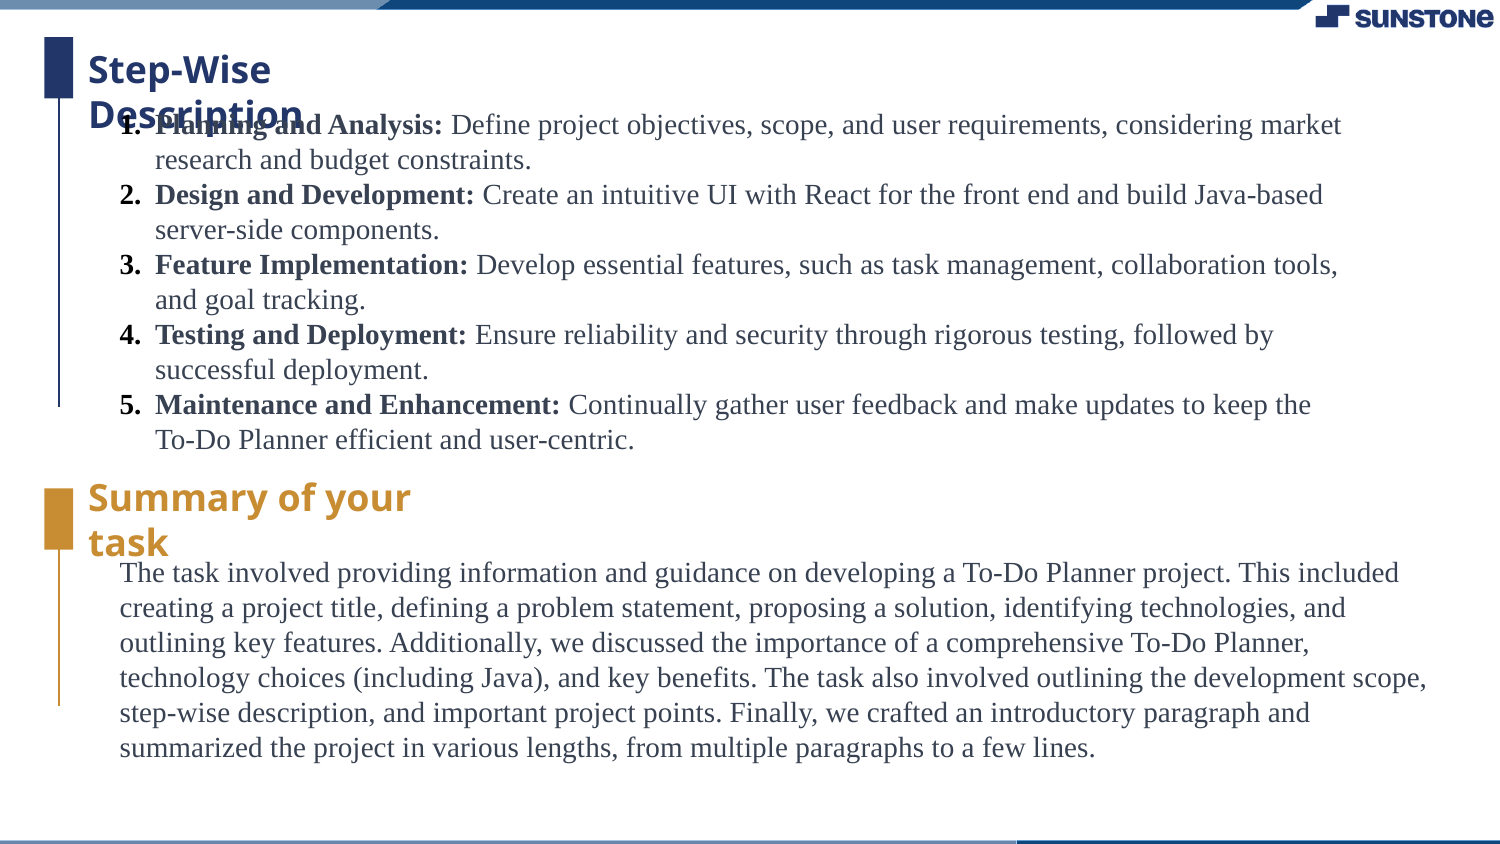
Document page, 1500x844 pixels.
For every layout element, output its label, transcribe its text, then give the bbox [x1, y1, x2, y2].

picture [0, 0, 1500, 844]
text_box Step-Wise Description [73, 38, 505, 92]
text_box The task involved providing information and guidance on developing a To-Do Planner project. This included creating a project title, defining a problem statement, proposing a solution, identifying technologies, and outlining key features. Additionally, we discussed the importance of a comprehensive To-Do Planner, technology choices (including Java), and key benefits. The task also involved outlining the development scope, step-wise description, and important project points. Finally, we crafted an introductory paragraph and summarized the project in various lengths, from multiple paragraphs to a few lines. [104, 546, 1448, 771]
text_box Planning and Analysis: Define project objectives, scope, and user requirements, considering market research and budget constraints. Design and Development: Create an intuitive UI with React for the front end and build Java-based server-side components. Feature Implementation: Develop essential features, such as task management, collaboration tools, and goal tracking. Testing and Deployment: Ensure reliability and security through rigorous testing, followed by successful deployment. Maintenance and Enhancement: Continually gather user feedback and make updates to keep the To-Do Planner efficient and user-centric. [104, 98, 1374, 463]
text_box Summary of your task [73, 466, 505, 519]
